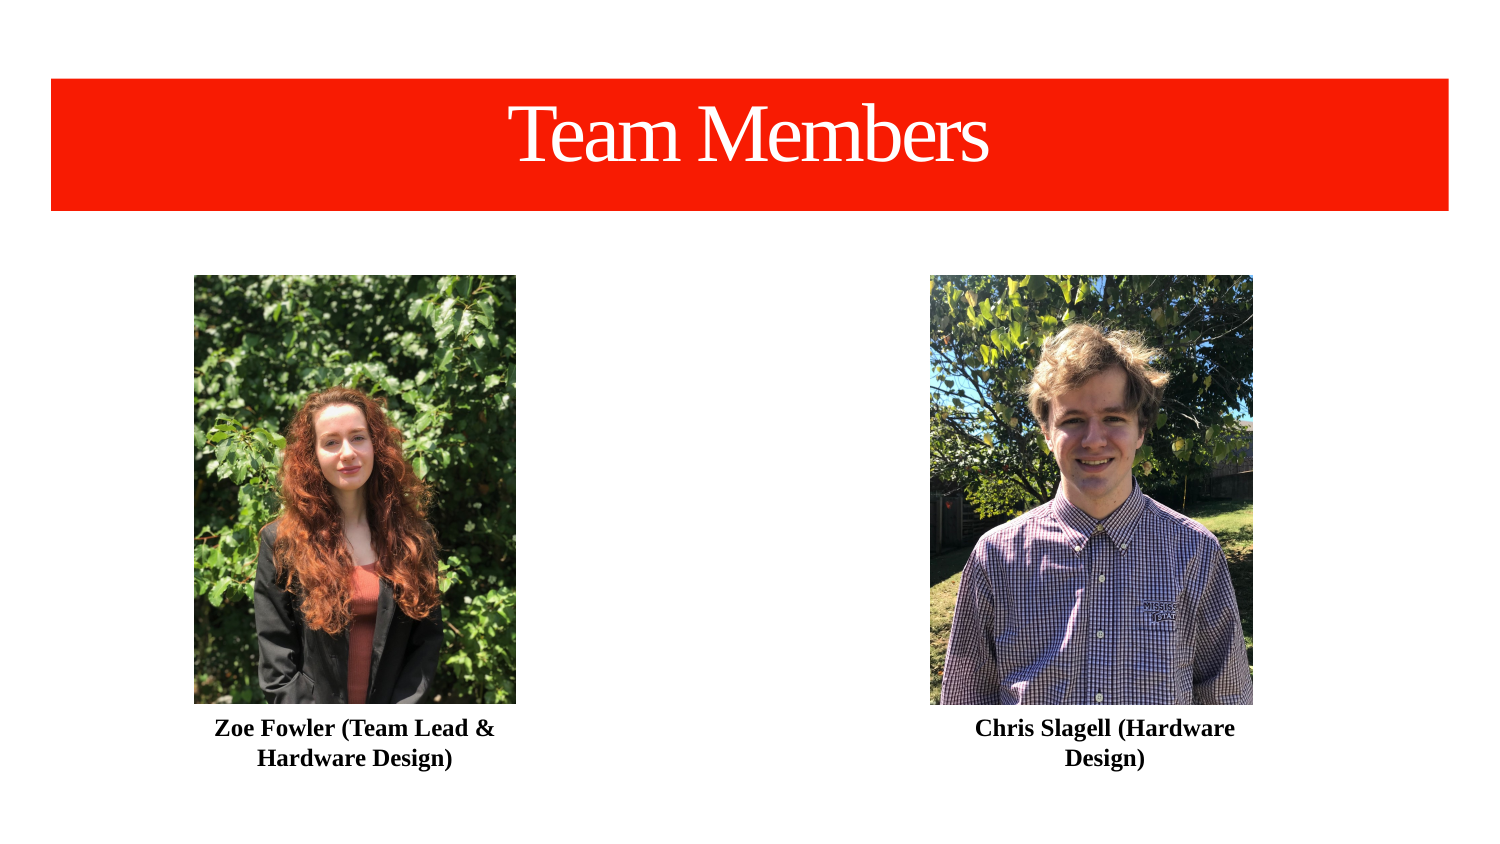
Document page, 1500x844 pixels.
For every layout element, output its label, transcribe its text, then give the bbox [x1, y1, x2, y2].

title Team Members [51, 78, 1449, 211]
picture [193, 275, 516, 705]
text_box Zoe Fowler (Team Lead & Hardware Design) [193, 704, 517, 779]
text_box Chris Slagell (Hardware Design) [943, 704, 1267, 779]
picture [930, 275, 1253, 705]
